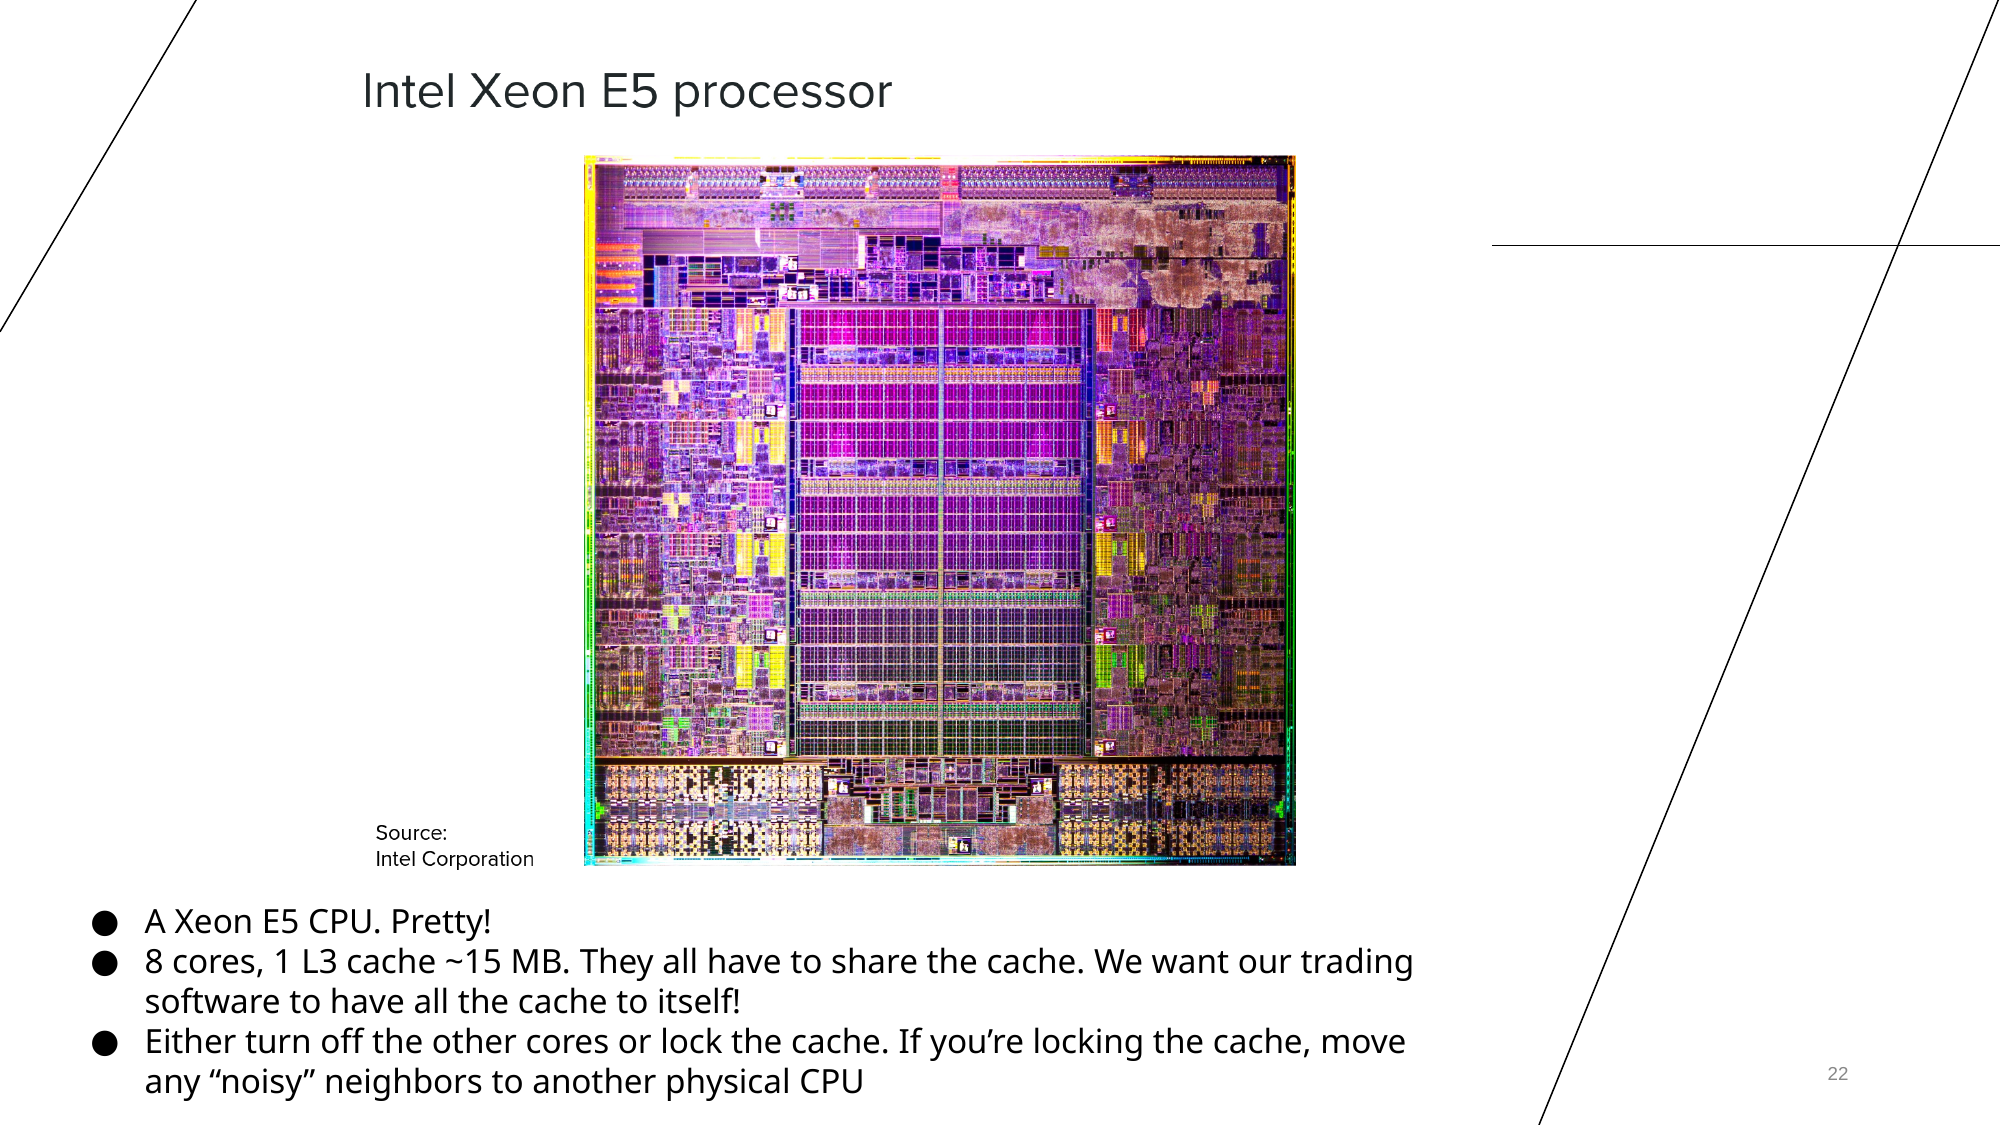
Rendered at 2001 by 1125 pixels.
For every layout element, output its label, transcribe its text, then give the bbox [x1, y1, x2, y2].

text_box A Xeon E5 CPU. Pretty! 8 cores, 1 L3 cache ~15 MB. They all have to share the cache. We want our trading software to have all the cache to itself! Either turn off the other cores or lock the cache. If you’re locking the cache, move any “noisy” neighbors to another physical CPU [54, 885, 1484, 1115]
picture [305, 21, 1344, 886]
slide_number ‹#› [1701, 1042, 1864, 1103]
